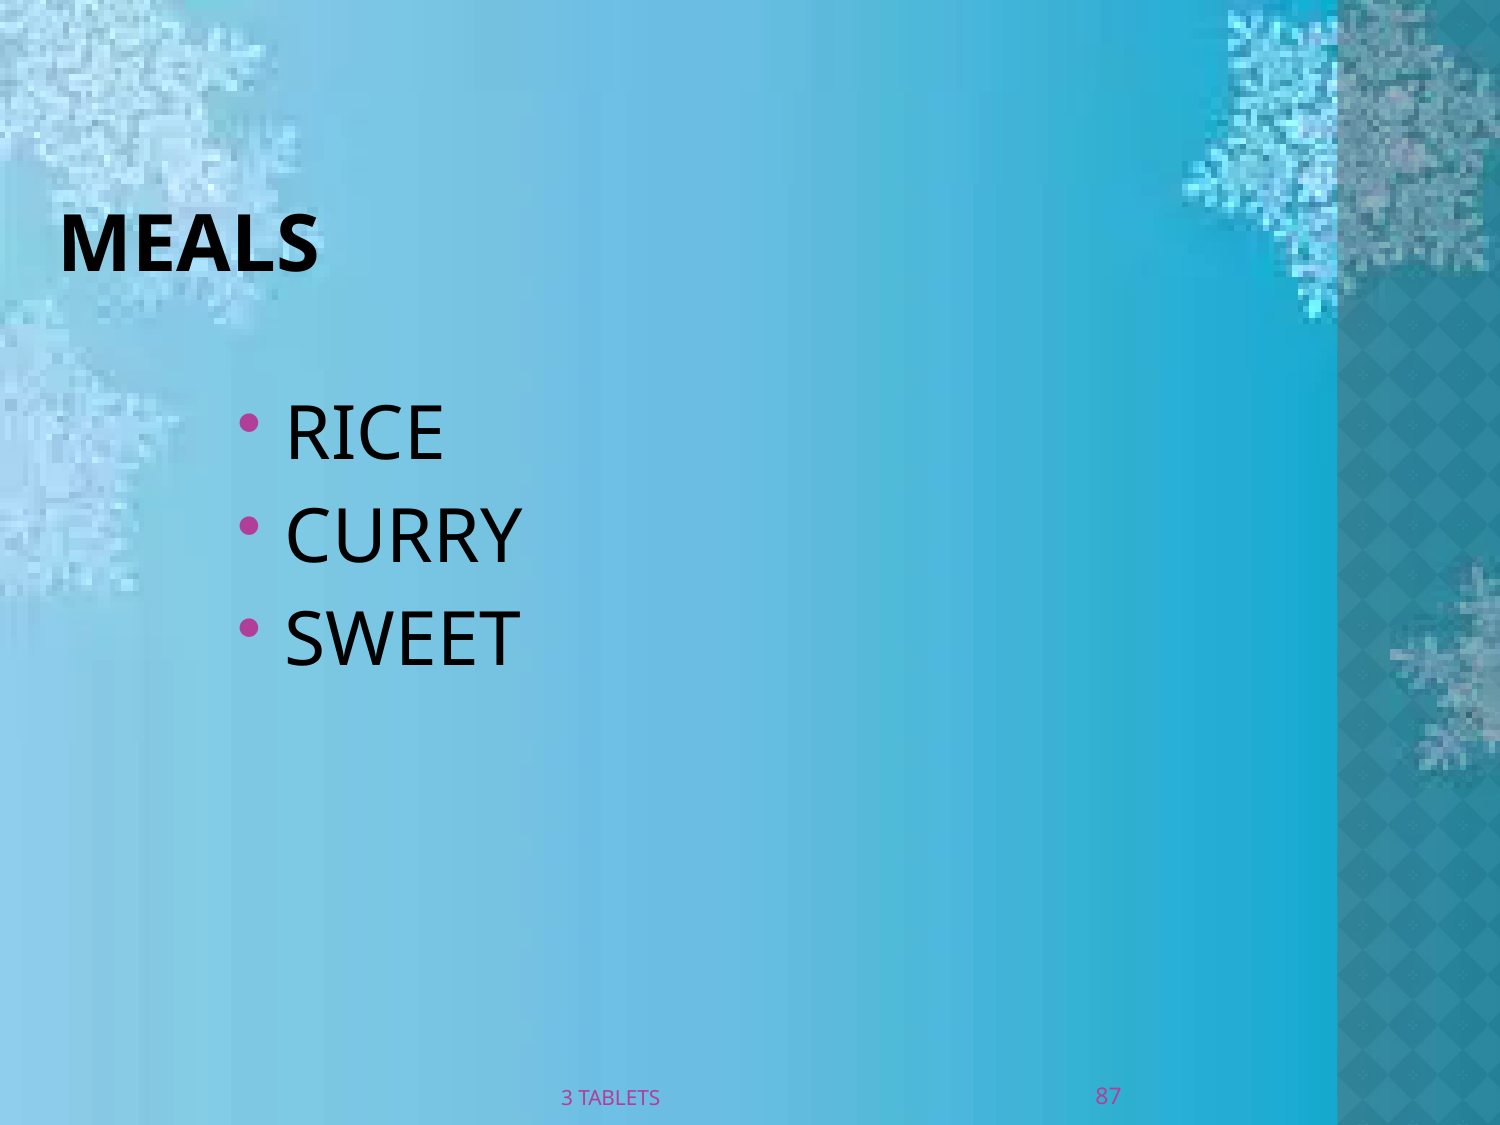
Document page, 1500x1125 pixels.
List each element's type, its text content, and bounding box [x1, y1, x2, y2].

slide_number 87 [1025, 1075, 1122, 1113]
footer 3 TABLETS [75, 1075, 675, 1114]
title MEALS [50, 99, 938, 288]
picture [0, 0, 1500, 1125]
list RICE CURRY SWEET [225, 275, 913, 713]
